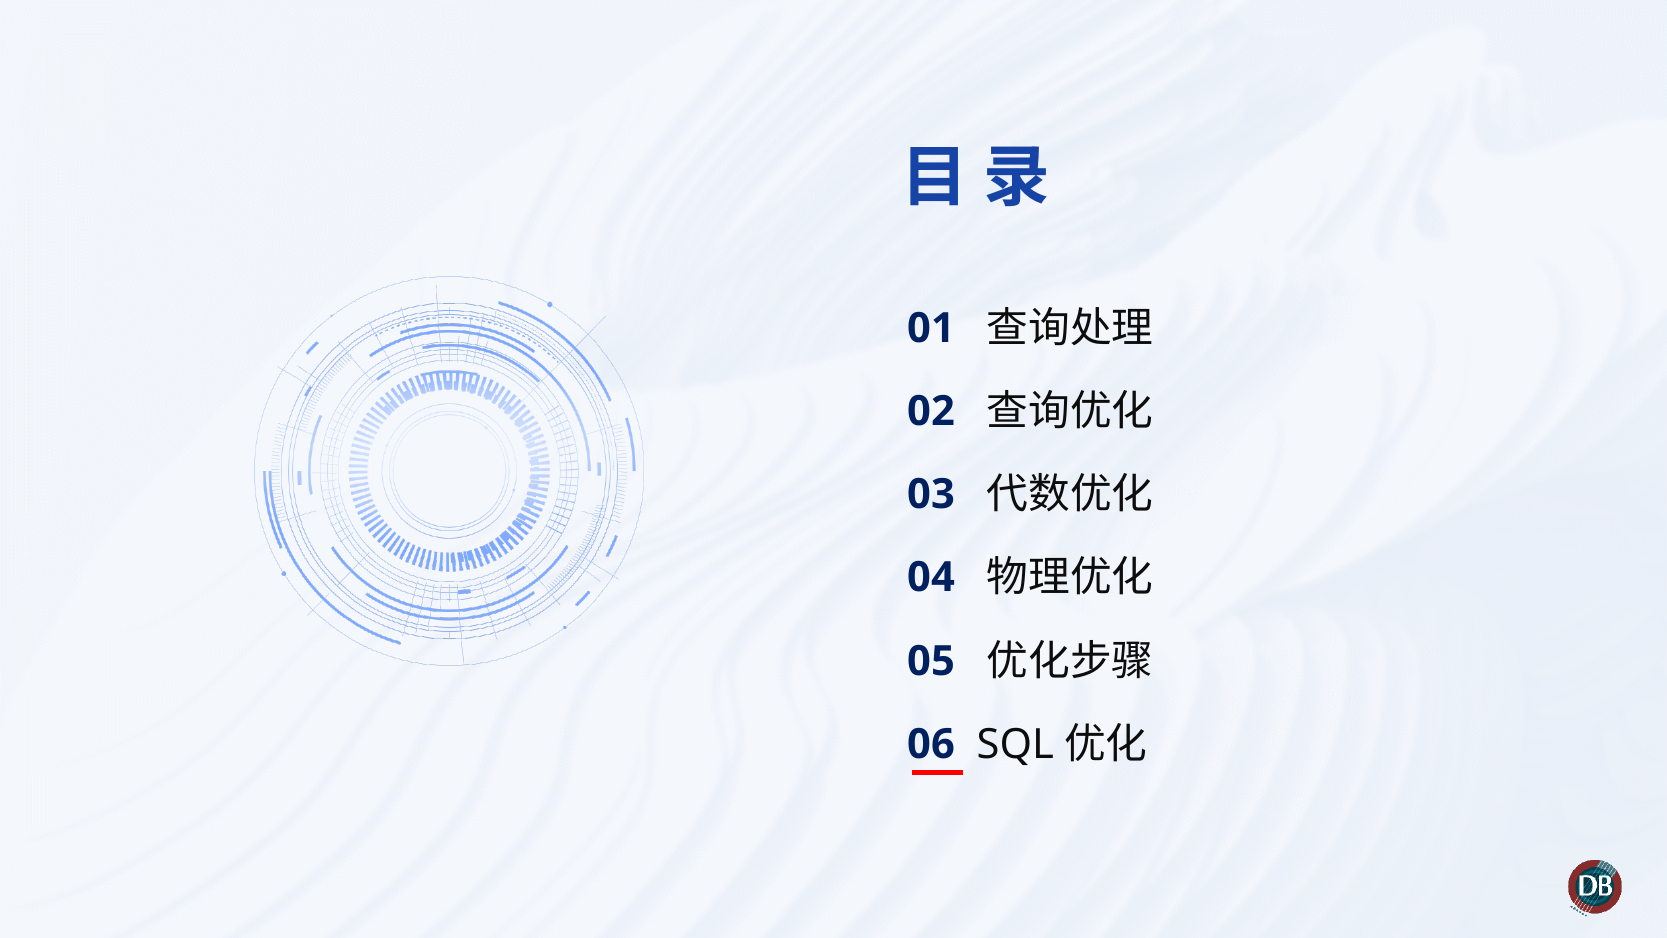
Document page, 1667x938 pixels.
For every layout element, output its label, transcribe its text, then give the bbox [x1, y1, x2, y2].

text_box 01 查询处理 02 查询优化 03 代数优化 04 物理优化 05 优化步骤 06 SQL优化 [892, 267, 1507, 775]
picture [1564, 858, 1624, 918]
picture [254, 276, 644, 666]
